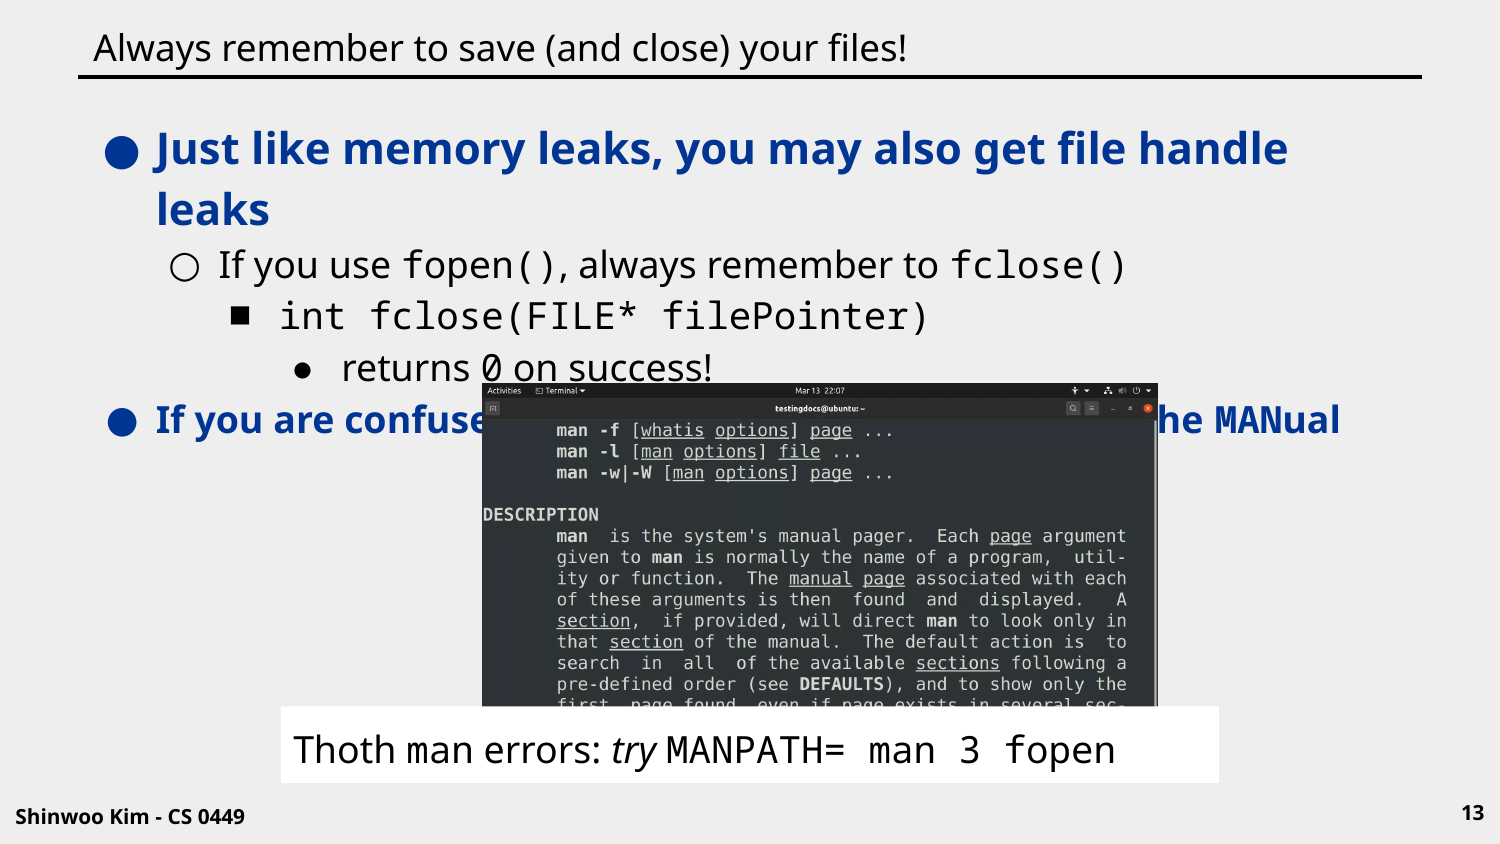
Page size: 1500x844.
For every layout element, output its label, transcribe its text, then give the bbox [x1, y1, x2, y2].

slide_number Shinwoo Kim - CS 0449 [0, 779, 328, 844]
picture [482, 383, 1158, 764]
text_box Thoth man errors: try MANPATH= man 3 fopen [280, 706, 1219, 783]
title Always remember to save (and close) your files! [78, 8, 1422, 85]
slide_number 13 [1410, 779, 1500, 844]
list Just like memory leaks, you may also get file handle leaks If you use fopen(), always remember to fclose() int fclose(FILE* filePointer) returns 0 on success! If you are confused about these functions → Consult the MANual [78, 97, 1422, 750]
